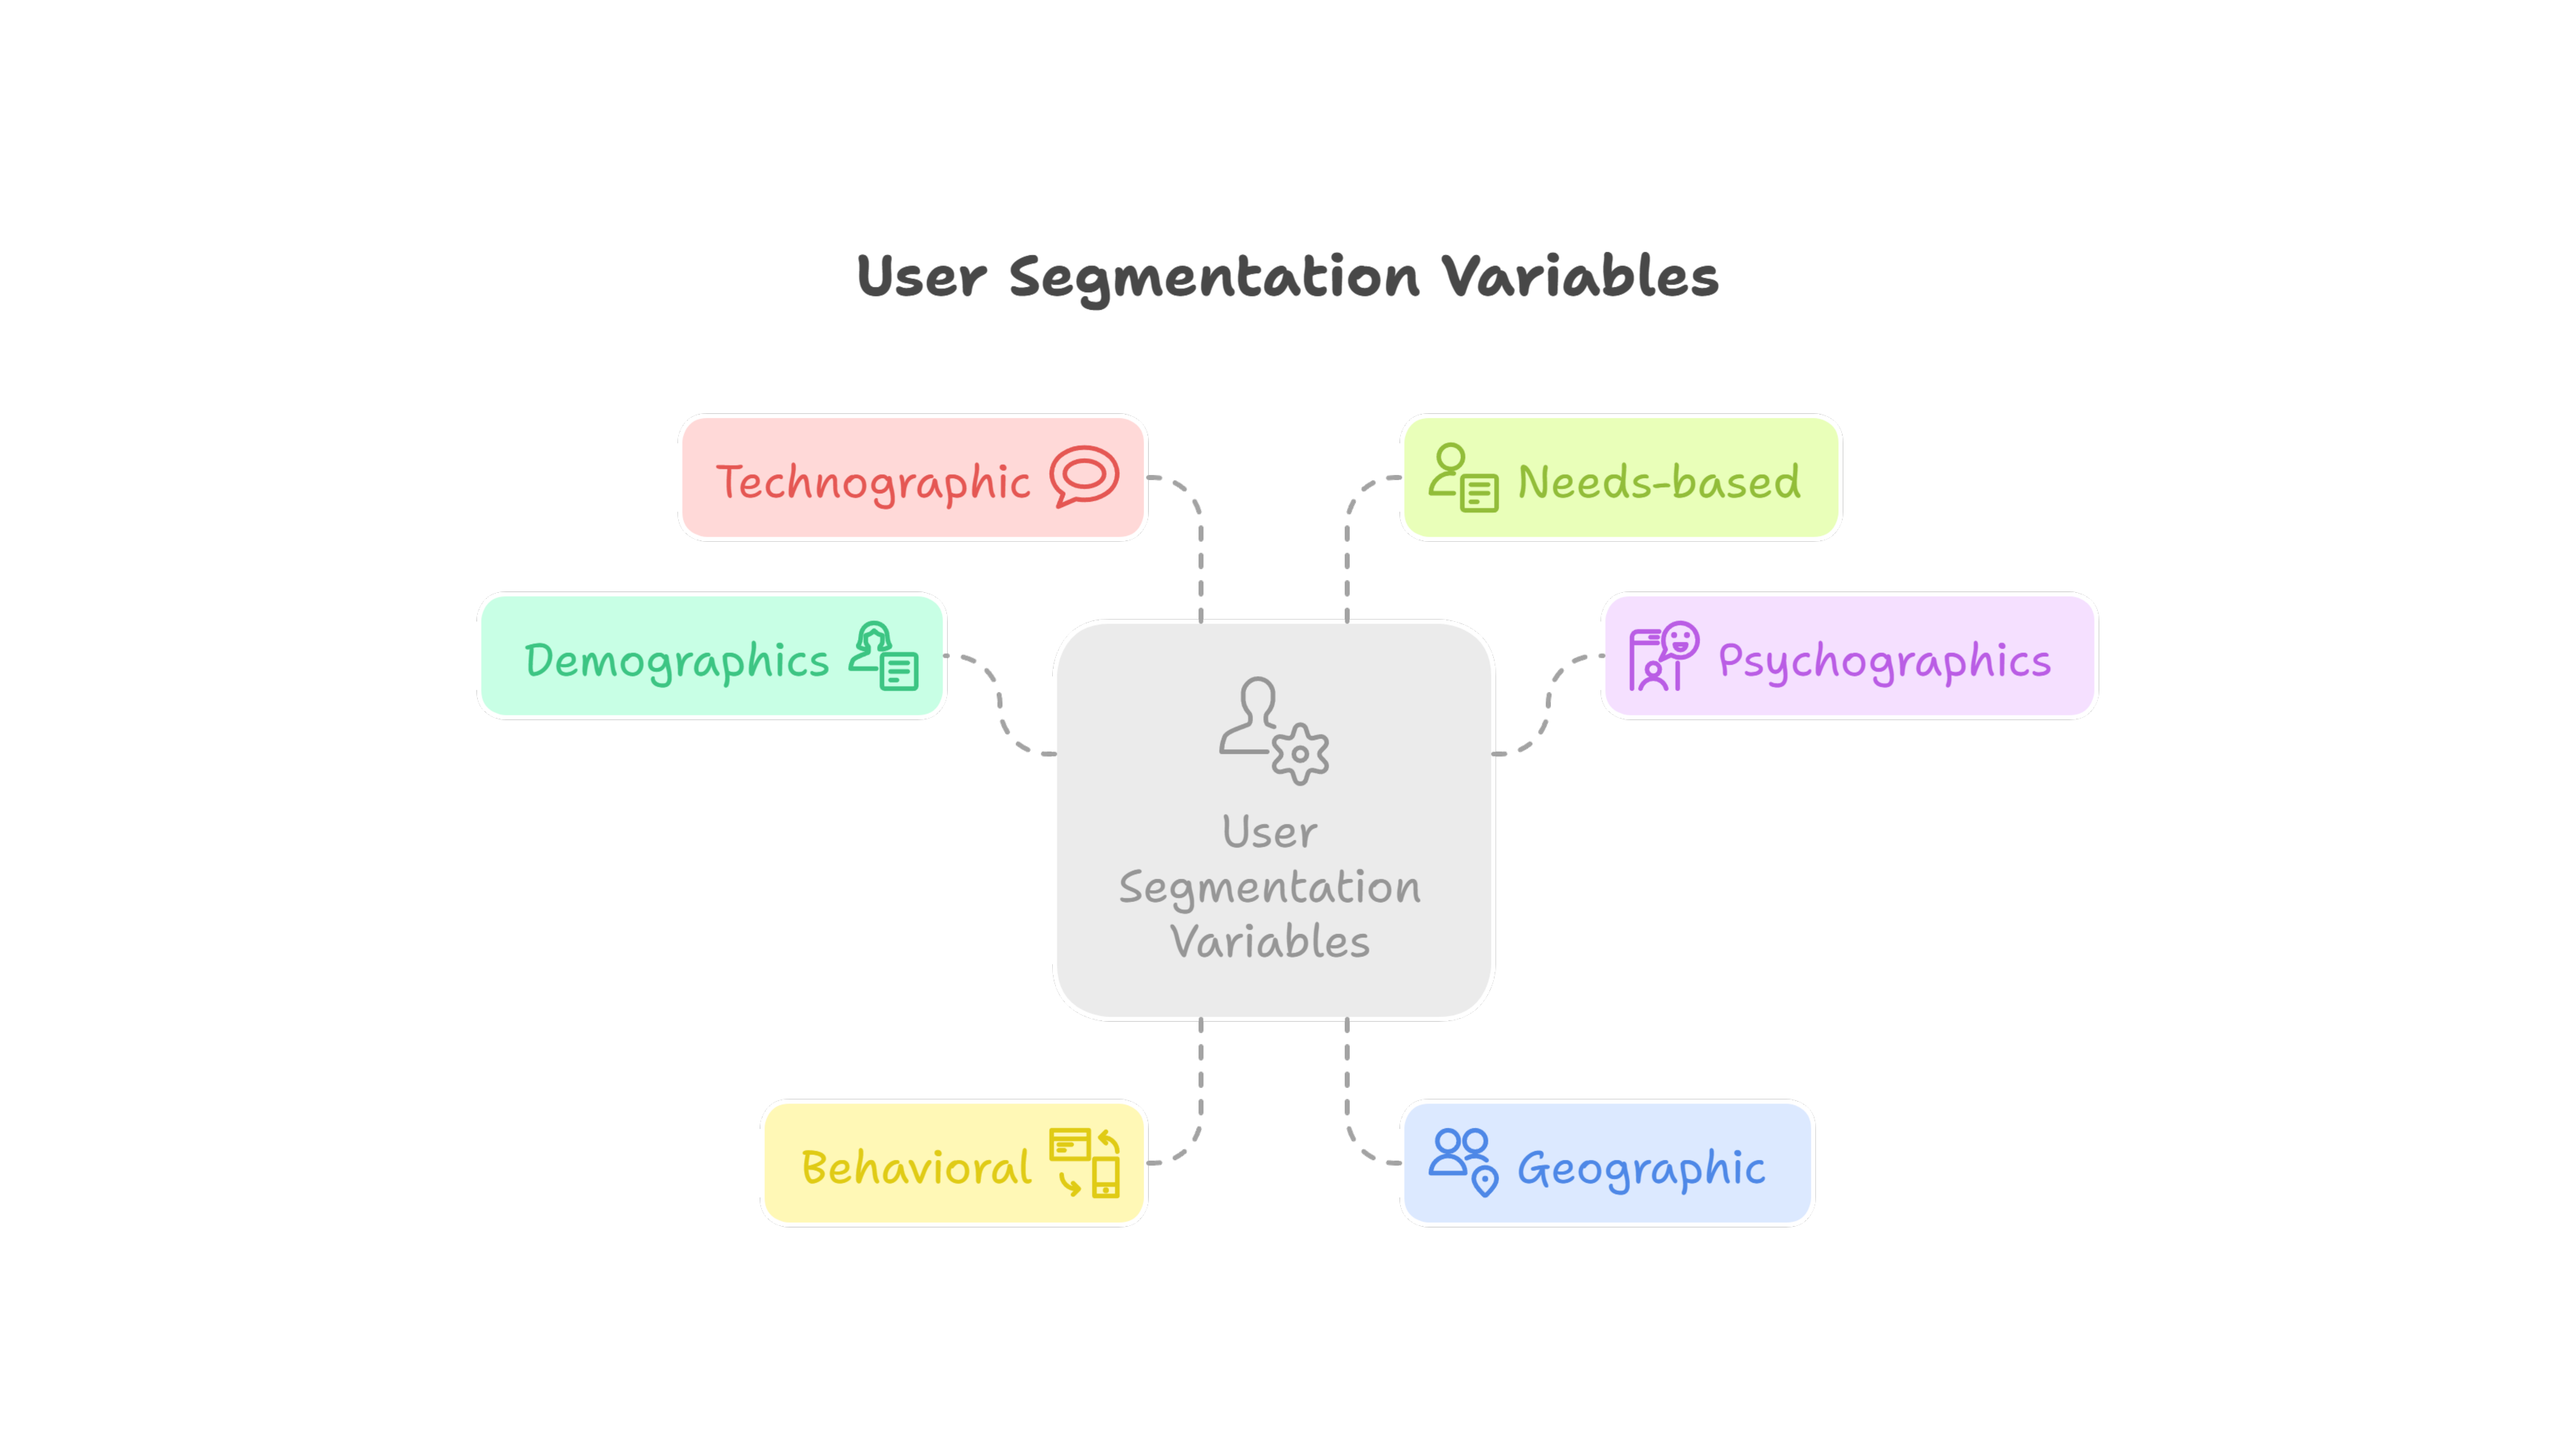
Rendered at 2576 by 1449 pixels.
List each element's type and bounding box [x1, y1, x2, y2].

picture [301, 169, 2275, 1280]
